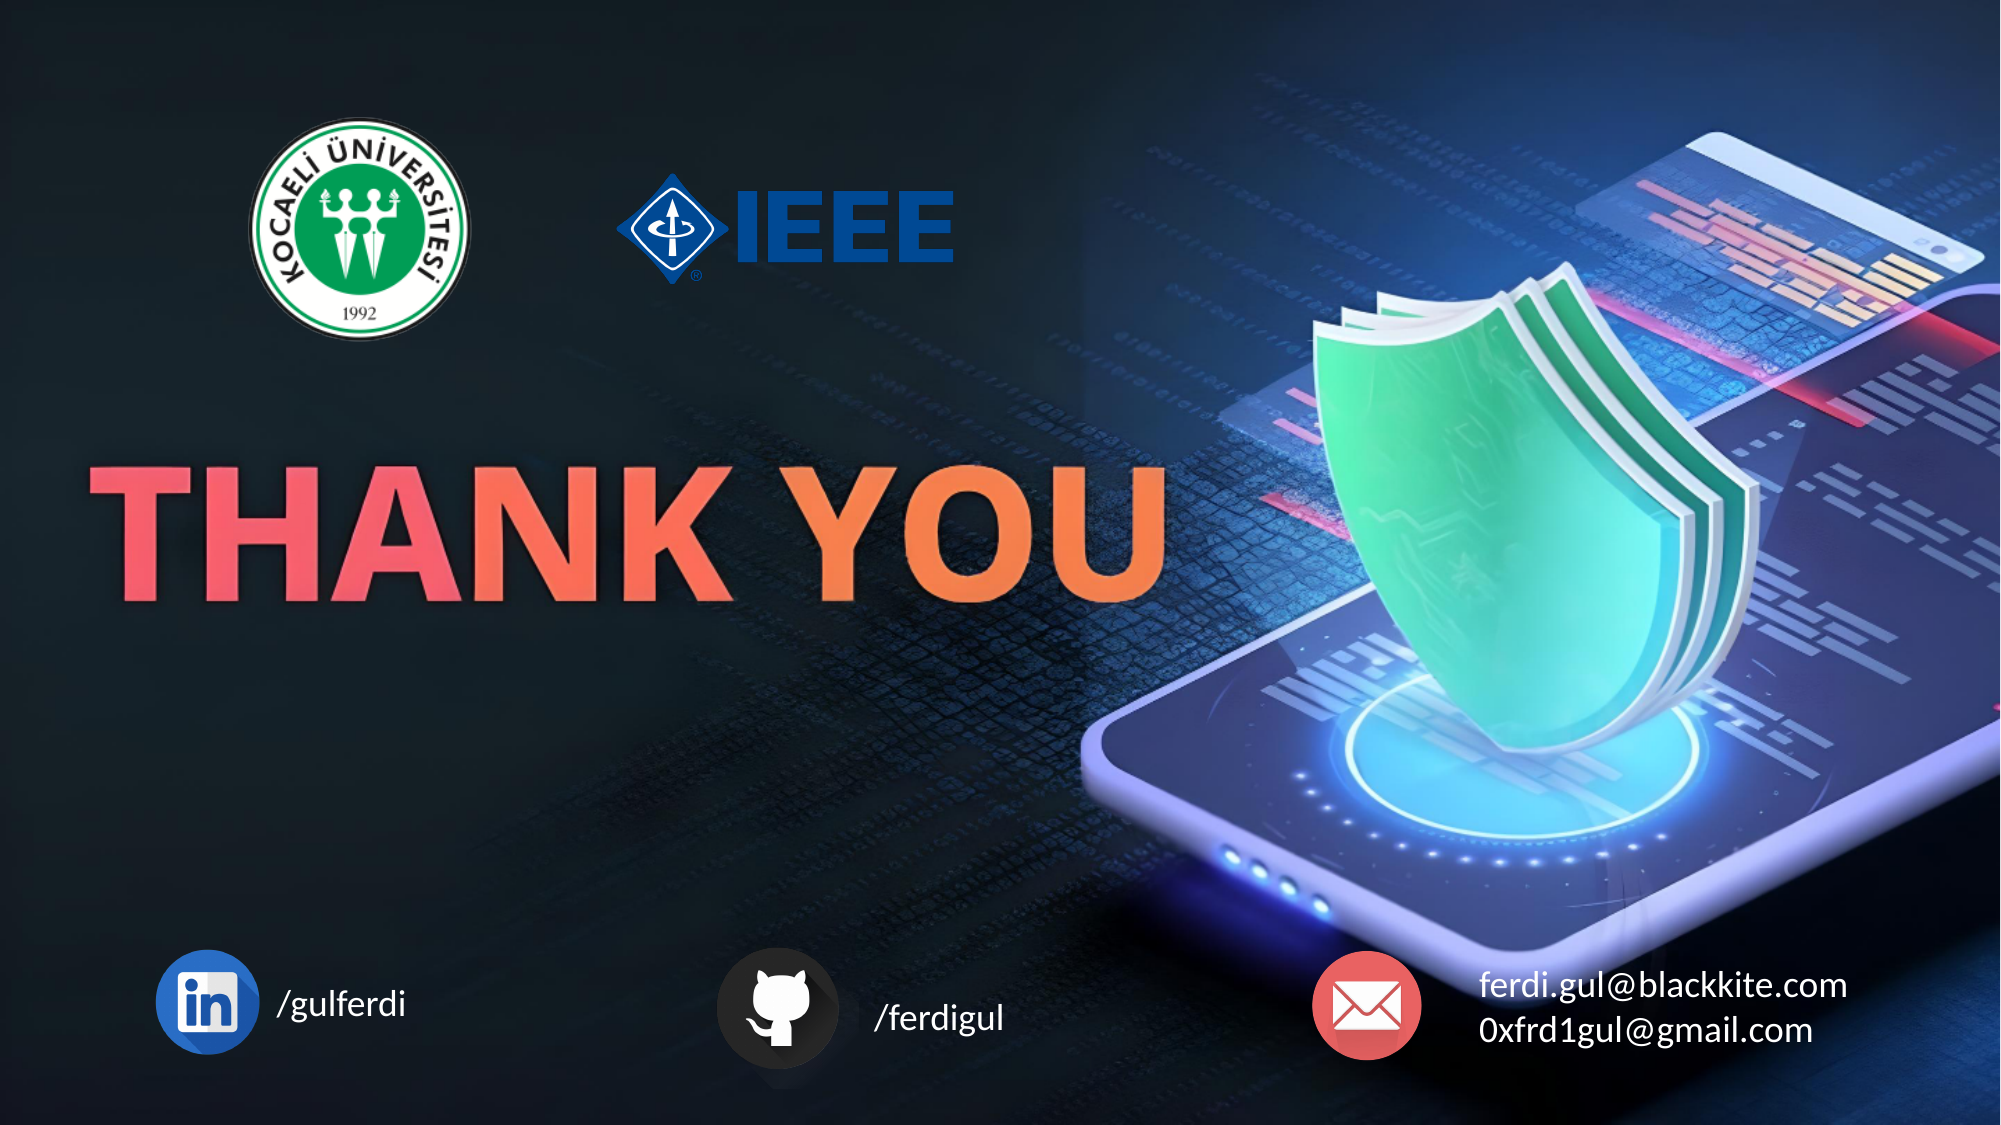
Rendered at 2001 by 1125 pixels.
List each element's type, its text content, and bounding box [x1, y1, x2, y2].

picture [0, 0, 2001, 1125]
text_box /ferdigul [859, 985, 1020, 1046]
text_box ferdi.gul@blackkite.com 0xfrd1gul@gmail.com [1464, 952, 1864, 1058]
text_box [0, 297, 2000, 373]
text_box /gulferdi [261, 971, 422, 1032]
